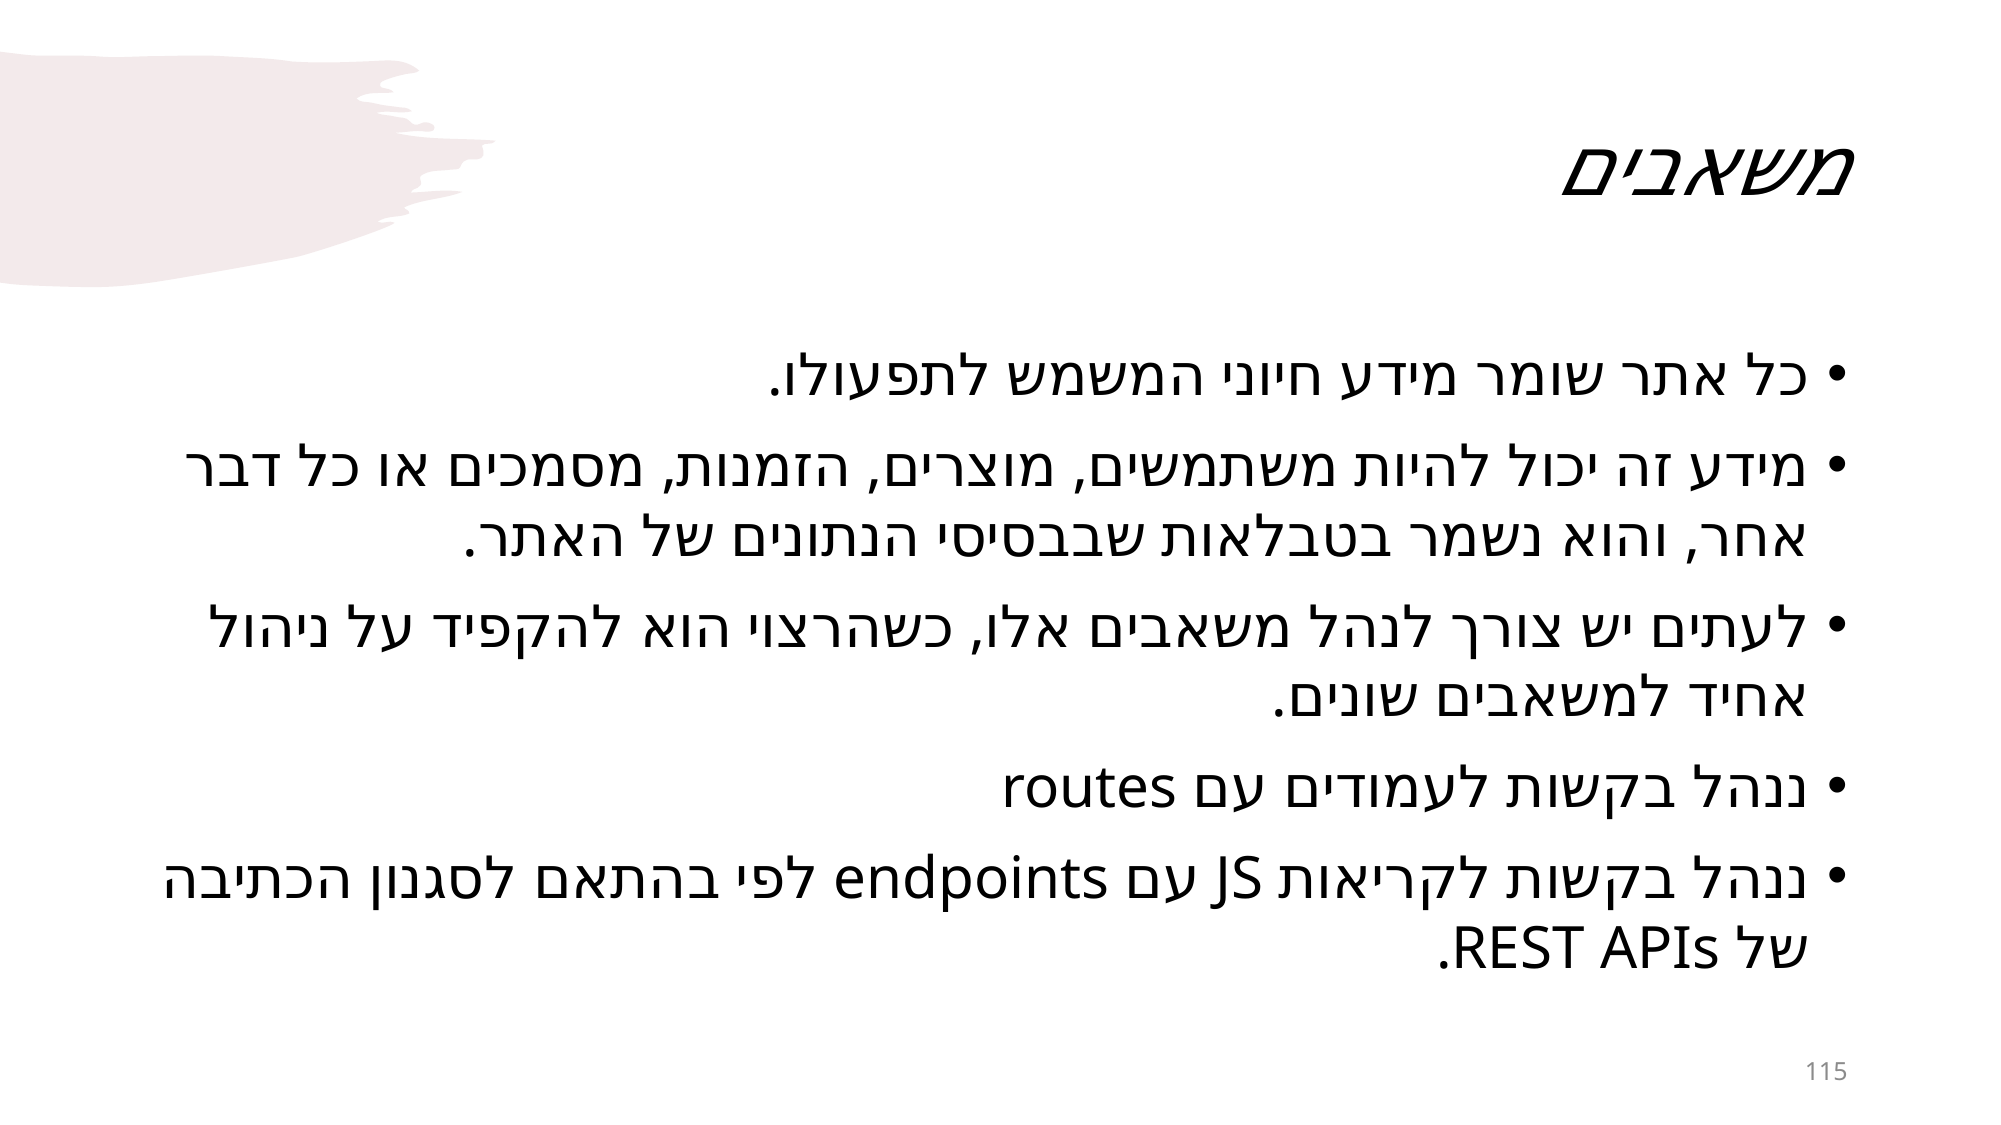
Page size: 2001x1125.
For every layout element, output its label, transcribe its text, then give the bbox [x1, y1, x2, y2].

list כל אתר שומר מידע חיוני המשמש לתפעולו. מידע זה יכול להיות משתמשים, מוצרים, הזמנות, מסמכים או כל דבר אחר, והוא נשמר בטבלאות שבבסיסי הנתונים של האתר. לעתים יש צורך לנהל משאבים אלו, כשהרצוי הוא להקפיד על ניהול אחיד למשאבים שונים. ננהל בקשות לעמודים עם routes ננהל בקשות לקריאות JS עם endpoints לפי בהתאם לסגנון הכתיבה של REST APIs. [137, 329, 1863, 1013]
title משאבים [137, 59, 1863, 278]
slide_number 115 [1412, 1042, 1863, 1103]
